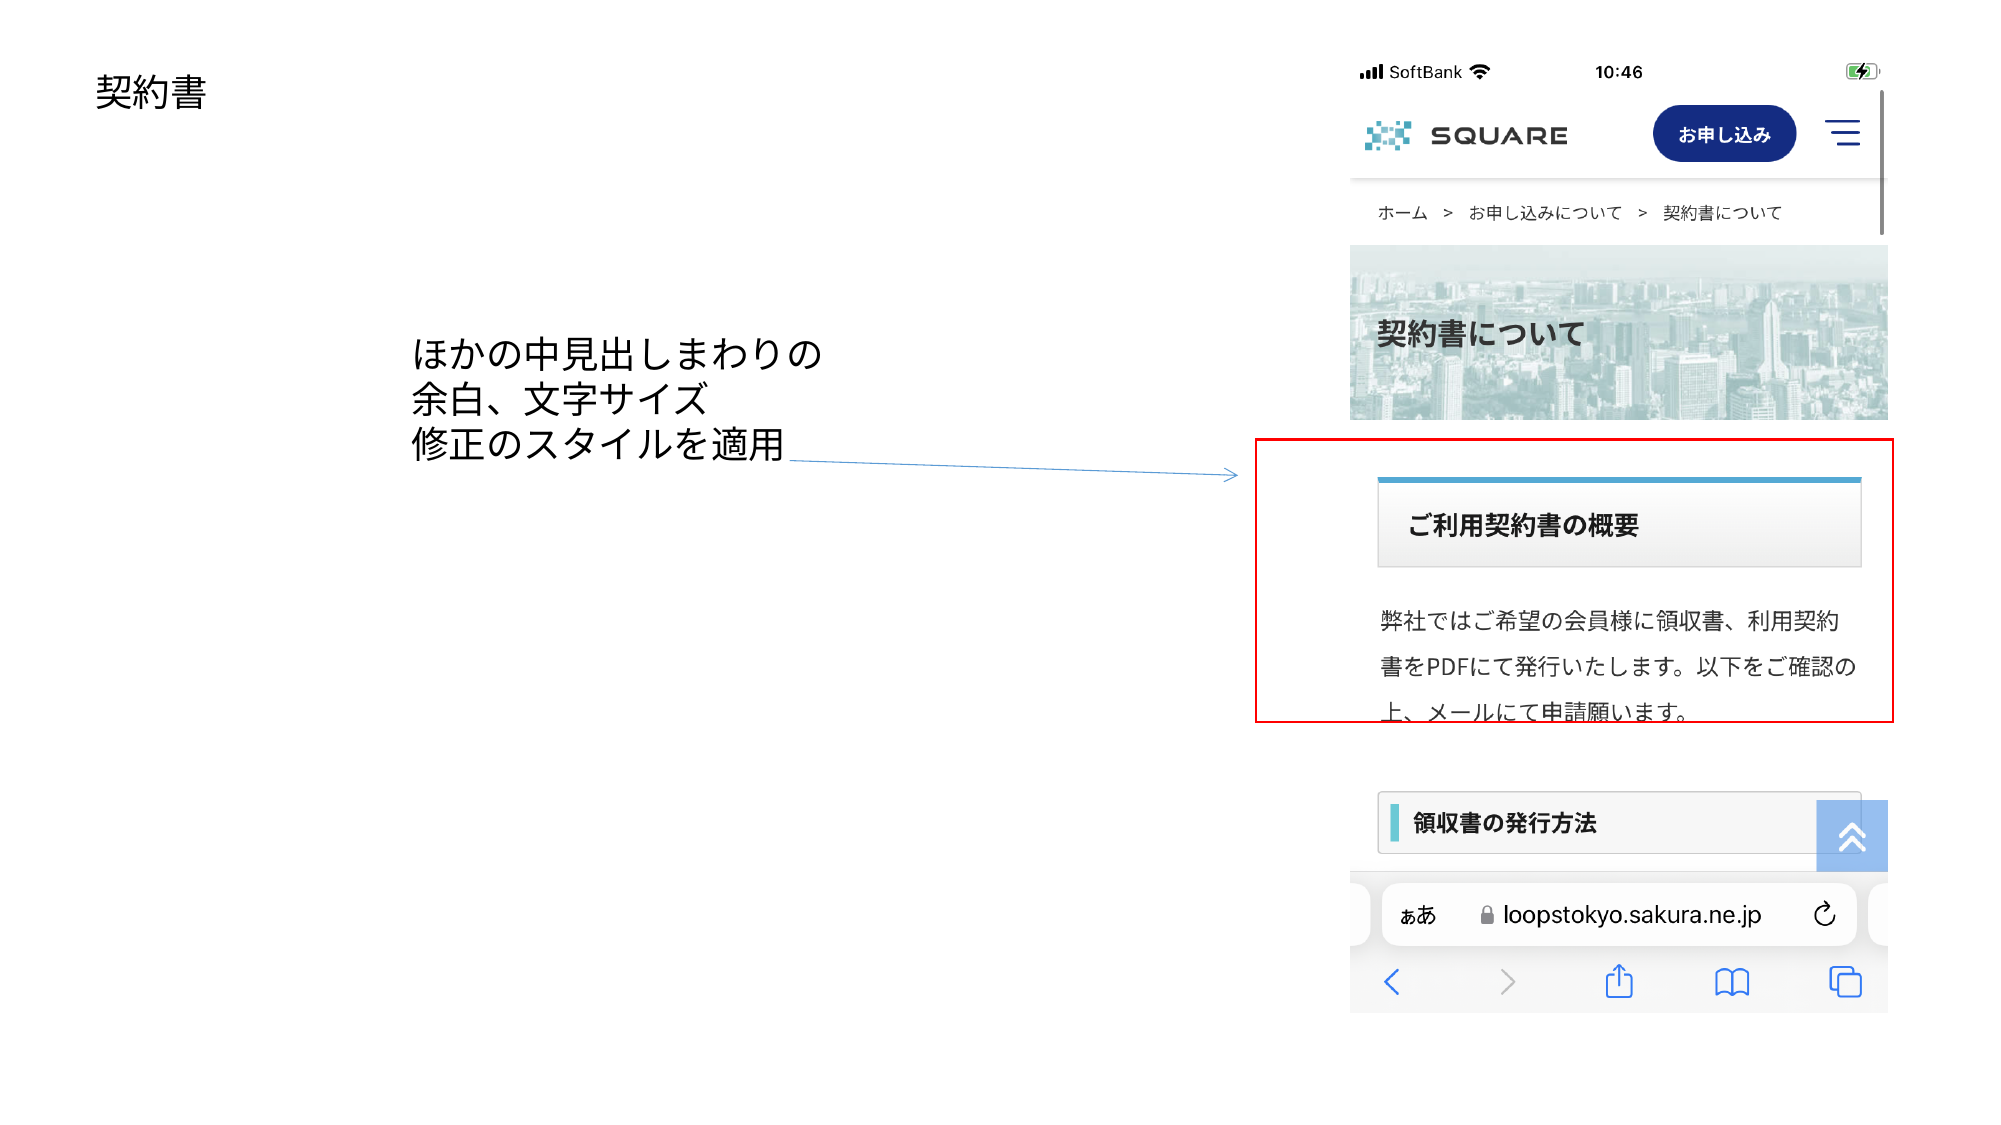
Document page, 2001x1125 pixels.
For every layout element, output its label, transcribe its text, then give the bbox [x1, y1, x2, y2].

text_box 契約書 [80, 61, 223, 122]
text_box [789, 460, 1239, 476]
picture [1349, 57, 1888, 1013]
text_box [1888, 438, 1894, 723]
text_box ほかの中見出しまわりの 余白、文字サイズ 修正のスタイルを適用 [396, 324, 839, 474]
text_box [1255, 438, 1349, 723]
